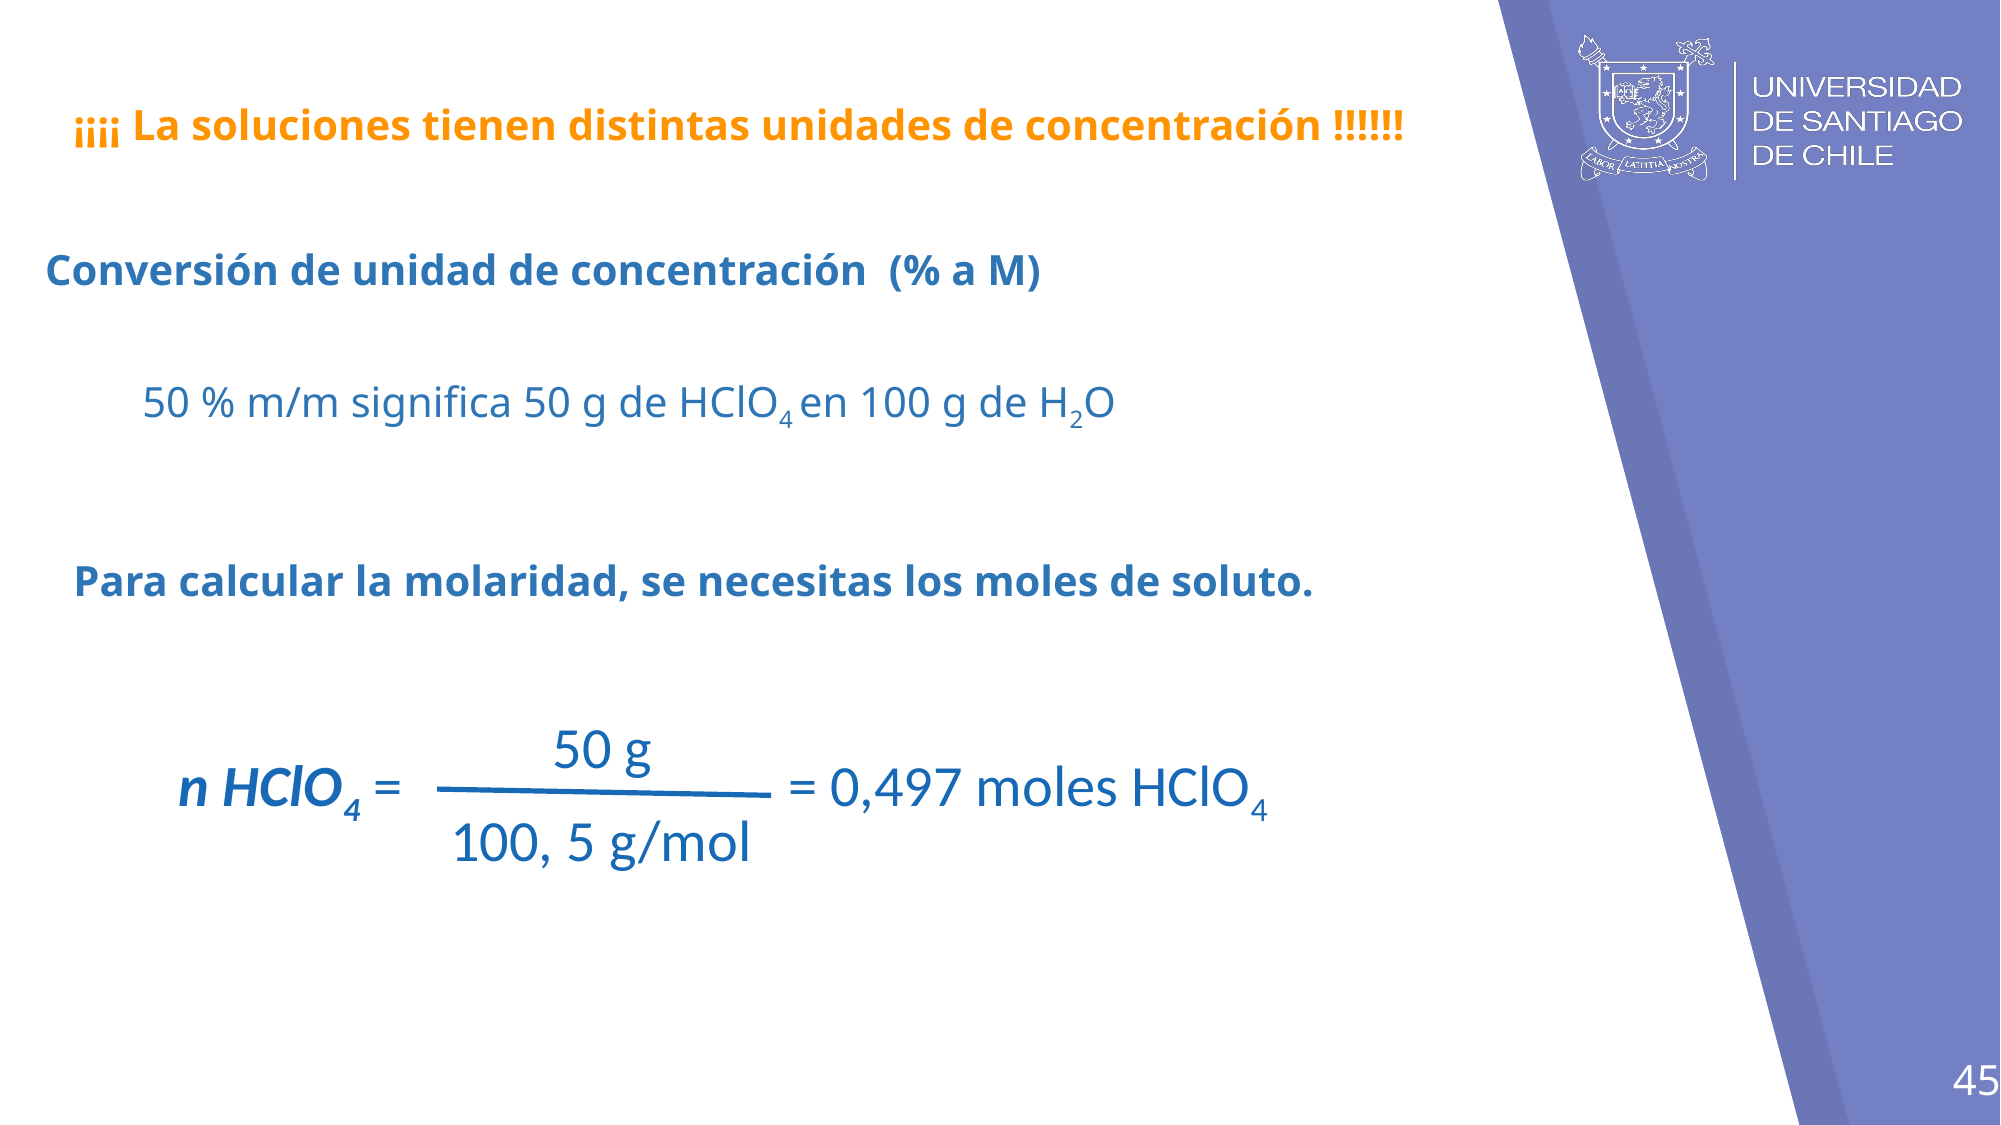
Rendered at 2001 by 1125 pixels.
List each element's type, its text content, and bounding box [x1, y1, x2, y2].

slide_number ‹#› [1868, 1038, 2000, 1125]
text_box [163, 702, 772, 882]
text_box = 0,497 moles HClO4 [776, 740, 1307, 836]
picture [1557, 21, 1984, 196]
text_box ¡¡¡¡ La soluciones tienen distintas unidades de concentración !!!!!! [58, 66, 1442, 157]
text_box Conversión de unidad de concentración (% a M) [30, 236, 1058, 302]
text_box 50 % m/m significa 50 g de HClO4 en 100 g de H2O [127, 368, 1322, 441]
text_box Para calcular la molaridad, se necesitas los moles de soluto. [58, 547, 1391, 613]
